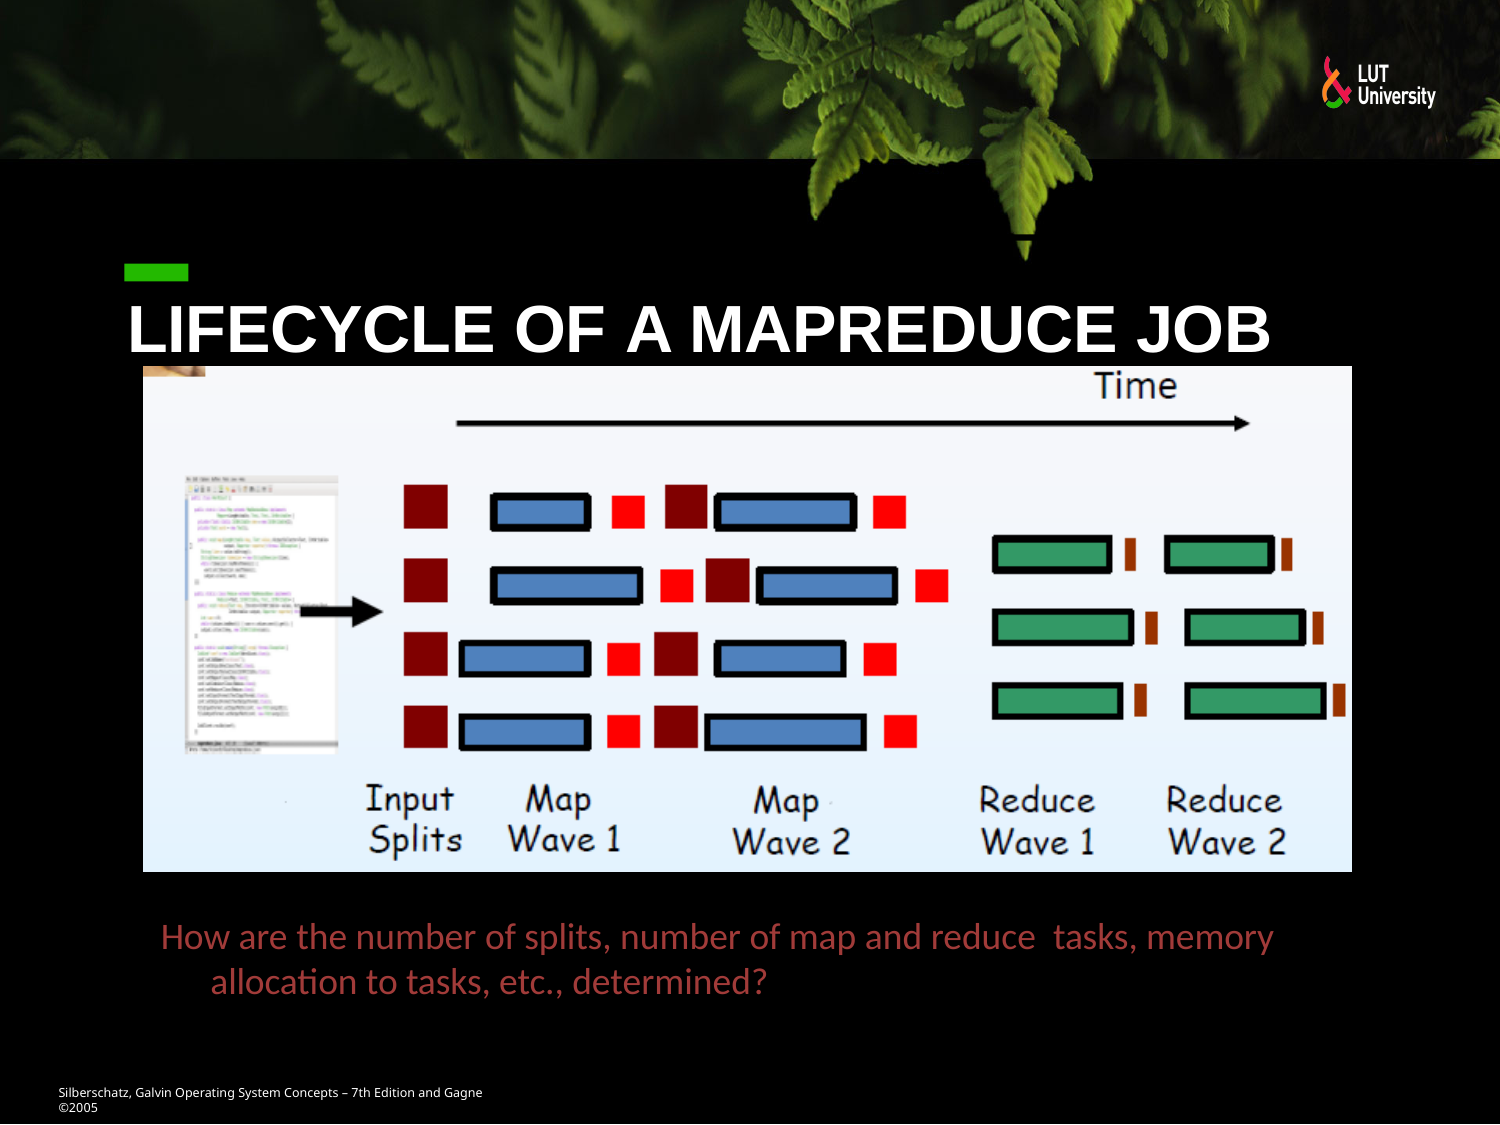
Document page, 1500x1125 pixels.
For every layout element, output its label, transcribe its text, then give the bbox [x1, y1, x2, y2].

text_box Silberschatz, Galvin Operating System Concepts – 7th Edition and Gagne ©2005 [43, 1077, 525, 1123]
title Lifecycle of a MapReduce Job [125, 275, 1500, 474]
text_box [399, 228, 1351, 247]
text_box How are the number of splits, number of map and reduce tasks, memory allocation to tasks, etc., determined? [158, 910, 1334, 1003]
picture [0, 0, 1500, 1124]
